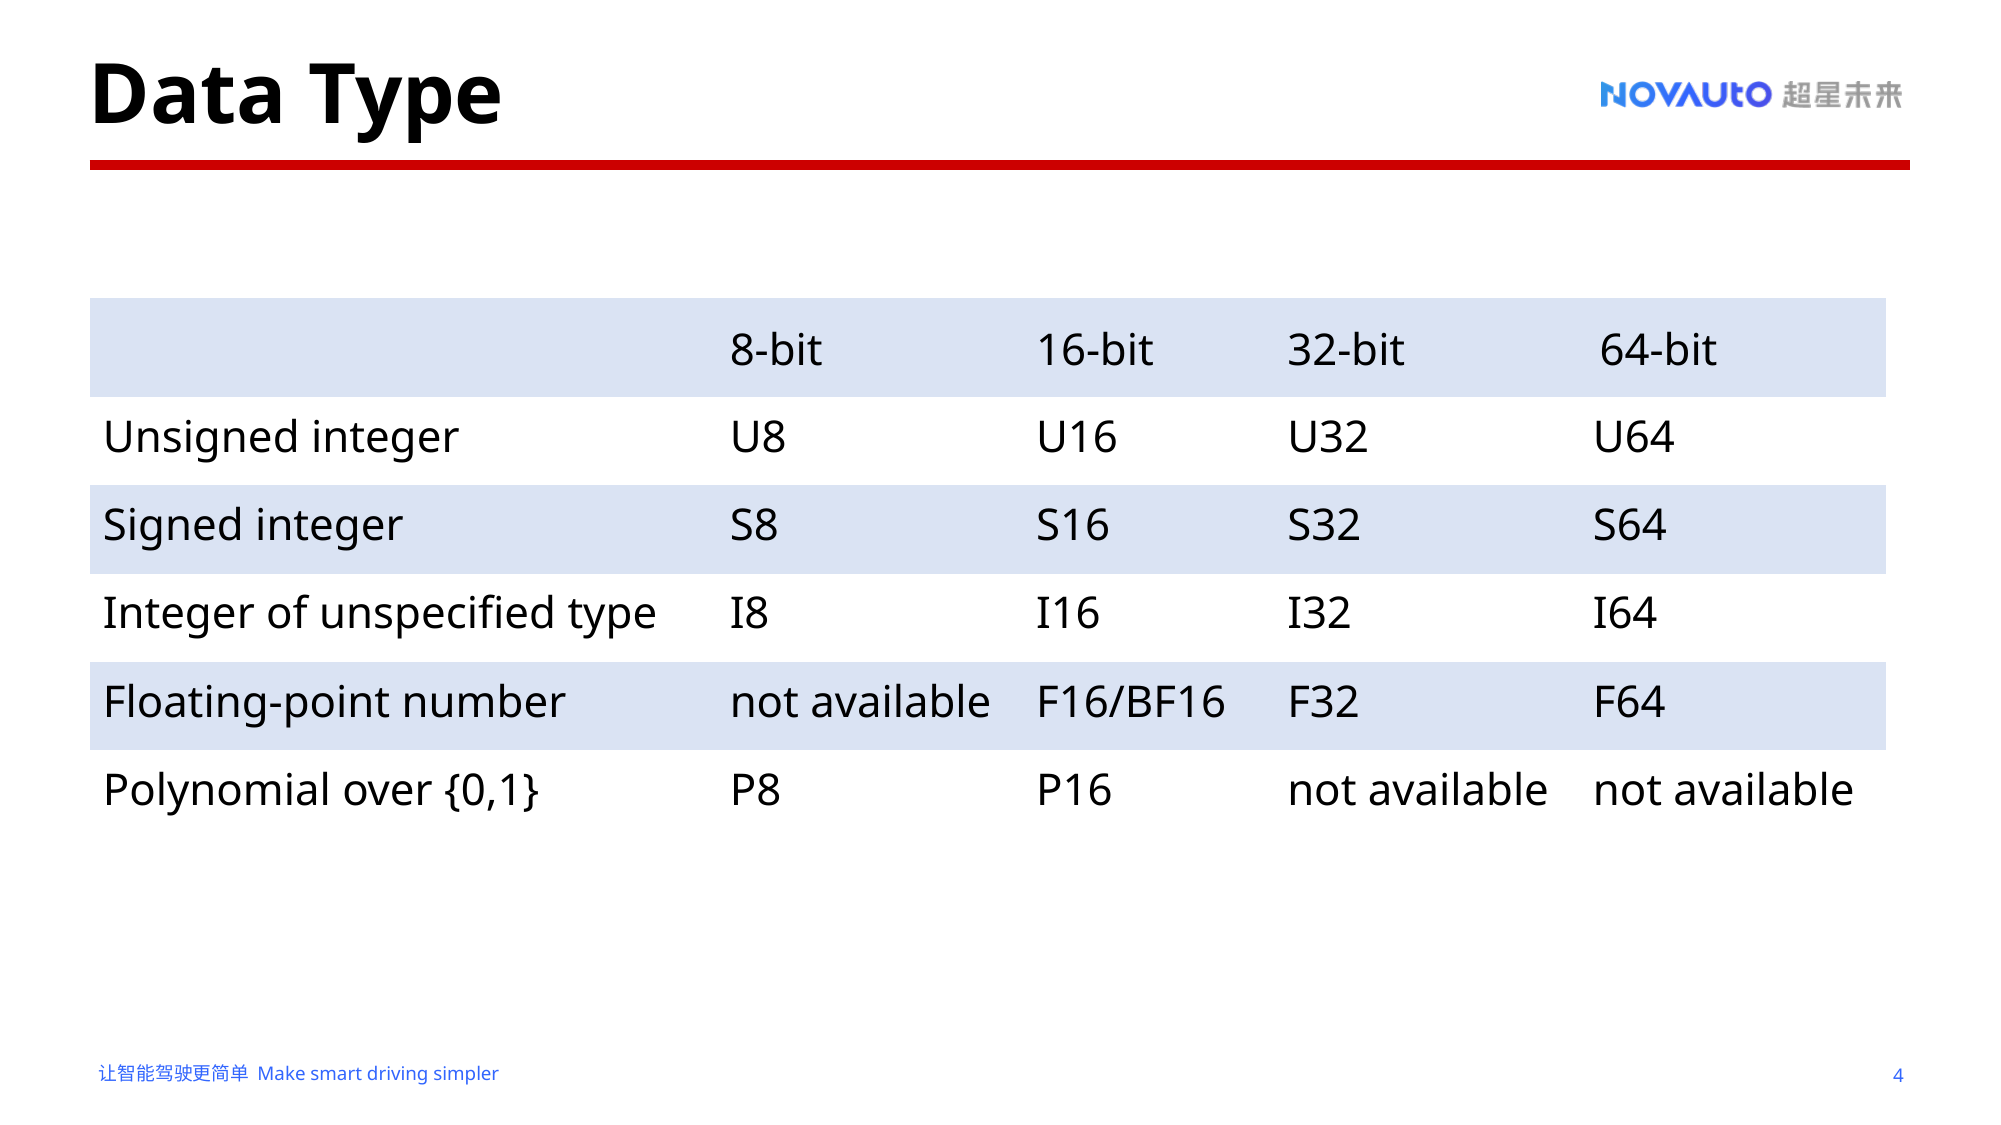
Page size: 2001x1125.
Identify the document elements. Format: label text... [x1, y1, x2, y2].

table_cell S32 [1274, 485, 1580, 574]
table_cell Polynomial over {0,1} [90, 750, 717, 838]
table_cell F32 [1274, 662, 1580, 750]
table_cell U16 [1023, 397, 1274, 485]
table_cell S64 [1580, 485, 1886, 574]
table_cell not available [1580, 750, 1886, 838]
table_cell Integer of unspecified type [90, 574, 717, 662]
table_cell F16/BF16 [1023, 662, 1274, 750]
table_header 32-bit [1274, 298, 1580, 397]
table_cell S16 [1023, 485, 1274, 574]
table_header 16-bit [1023, 298, 1274, 397]
table_cell F64 [1580, 662, 1886, 750]
text_box Data Type [73, 44, 783, 269]
table_cell I16 [1023, 574, 1274, 662]
table_cell P16 [1023, 750, 1274, 838]
table_cell S8 [717, 485, 1023, 574]
table_cell U32 [1274, 397, 1580, 485]
table_cell U64 [1580, 397, 1886, 485]
table_cell I64 [1580, 574, 1886, 662]
table_cell not available [1274, 750, 1580, 838]
table_cell I8 [717, 574, 1023, 662]
table_header [90, 298, 717, 397]
table_cell U8 [717, 397, 1023, 485]
table_cell Unsigned integer [90, 397, 717, 485]
table_cell I32 [1274, 574, 1580, 662]
table_cell P8 [717, 750, 1023, 838]
table_cell not available [717, 662, 1023, 750]
table_cell Floating-point number [90, 662, 717, 750]
table_header 64-bit [1580, 298, 1886, 397]
table_cell Signed integer [90, 485, 717, 574]
picture [1601, 81, 1902, 108]
table_header 8-bit [717, 298, 1023, 397]
